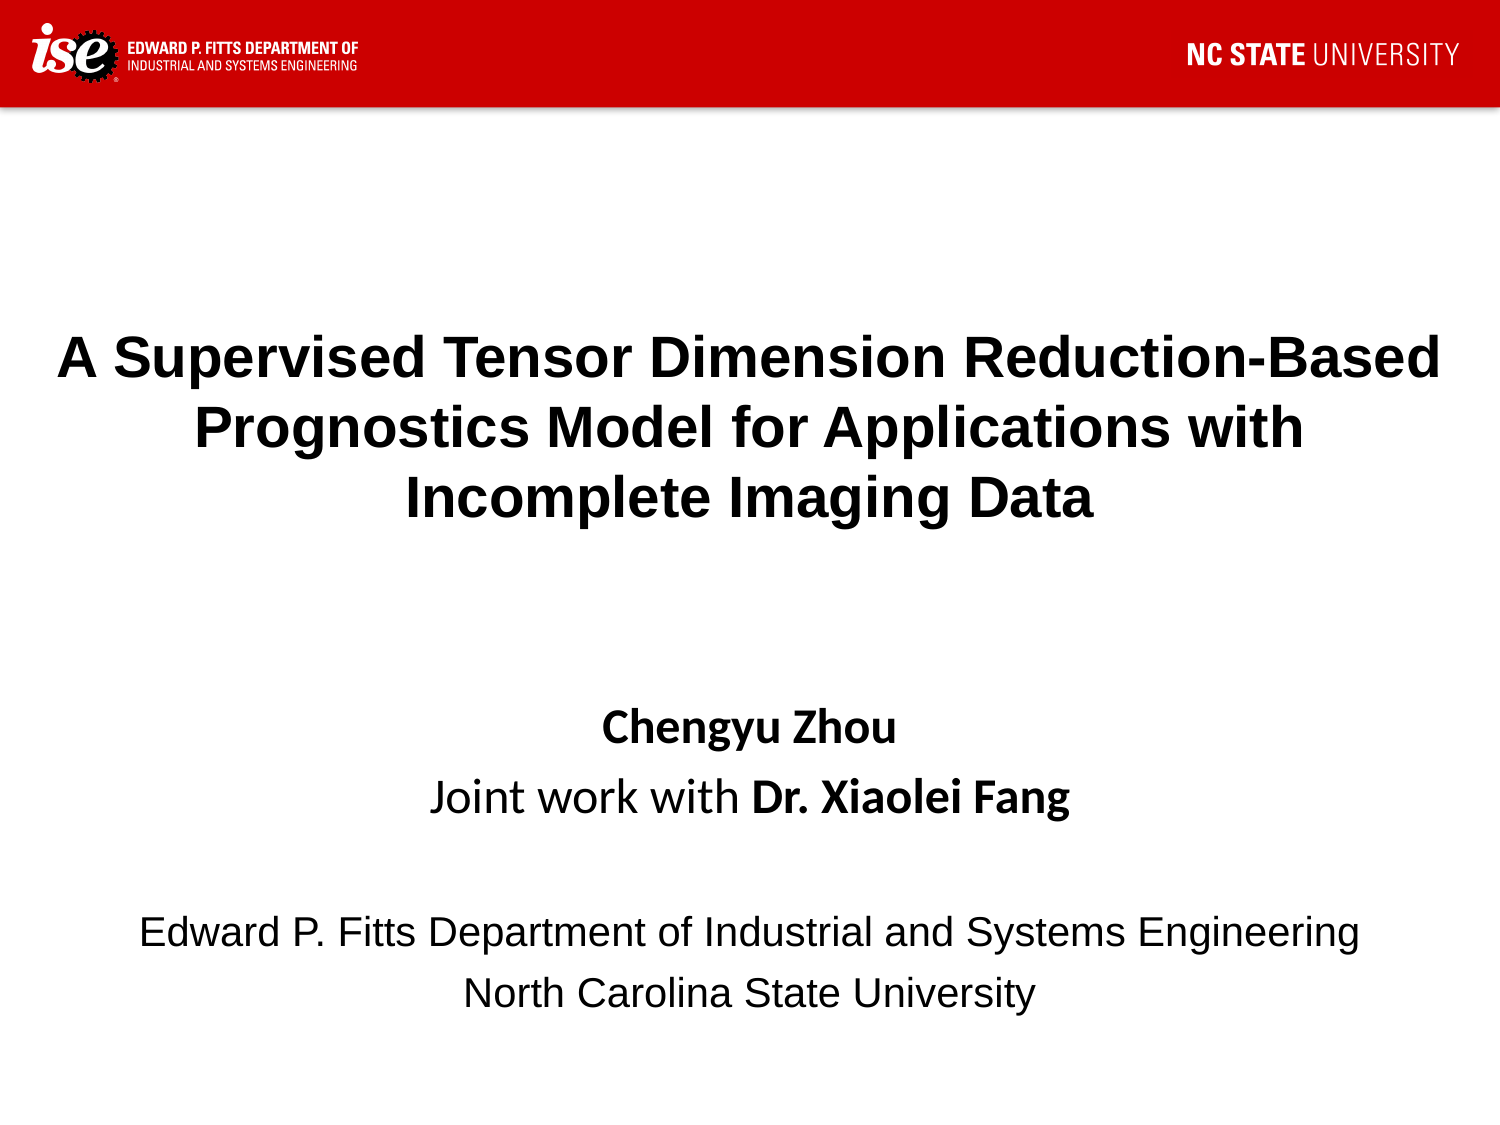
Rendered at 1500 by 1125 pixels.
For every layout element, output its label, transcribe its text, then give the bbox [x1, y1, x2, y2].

title A Supervised Tensor Dimension Reduction-Based Prognostics Model for Applications with Incomplete Imaging Data [40, 474, 1460, 588]
subtitle Chengyu Zhou Joint work with Dr. Xiaolei Fang Edward P. Fitts Department of Industrial and Systems Engineering North Carolina State University [75, 534, 1425, 1067]
picture [32, 23, 358, 83]
picture [1171, 30, 1473, 78]
